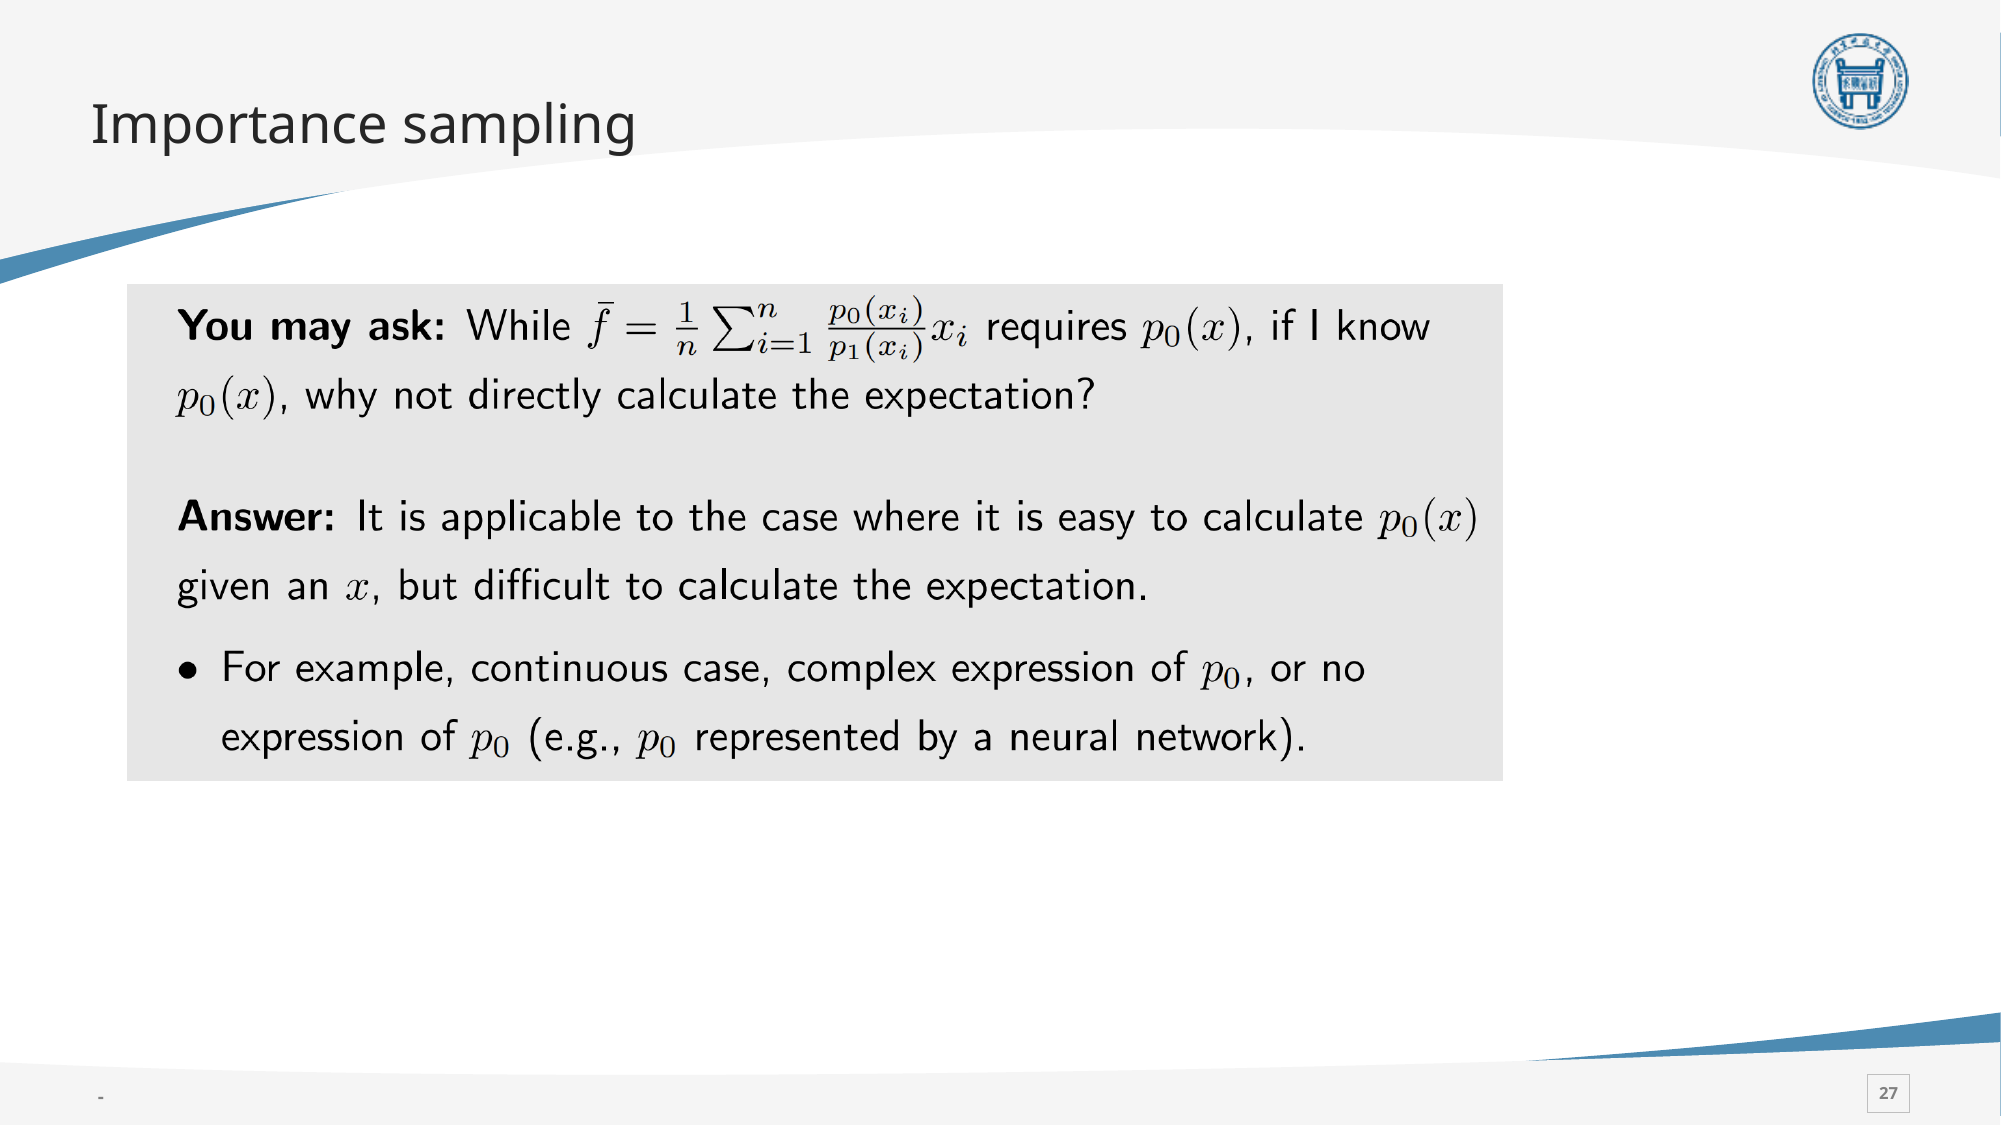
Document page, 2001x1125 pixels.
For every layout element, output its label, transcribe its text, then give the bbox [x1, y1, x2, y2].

title Importance sampling [79, 57, 824, 146]
picture [127, 284, 1503, 781]
picture [1812, 33, 1909, 130]
